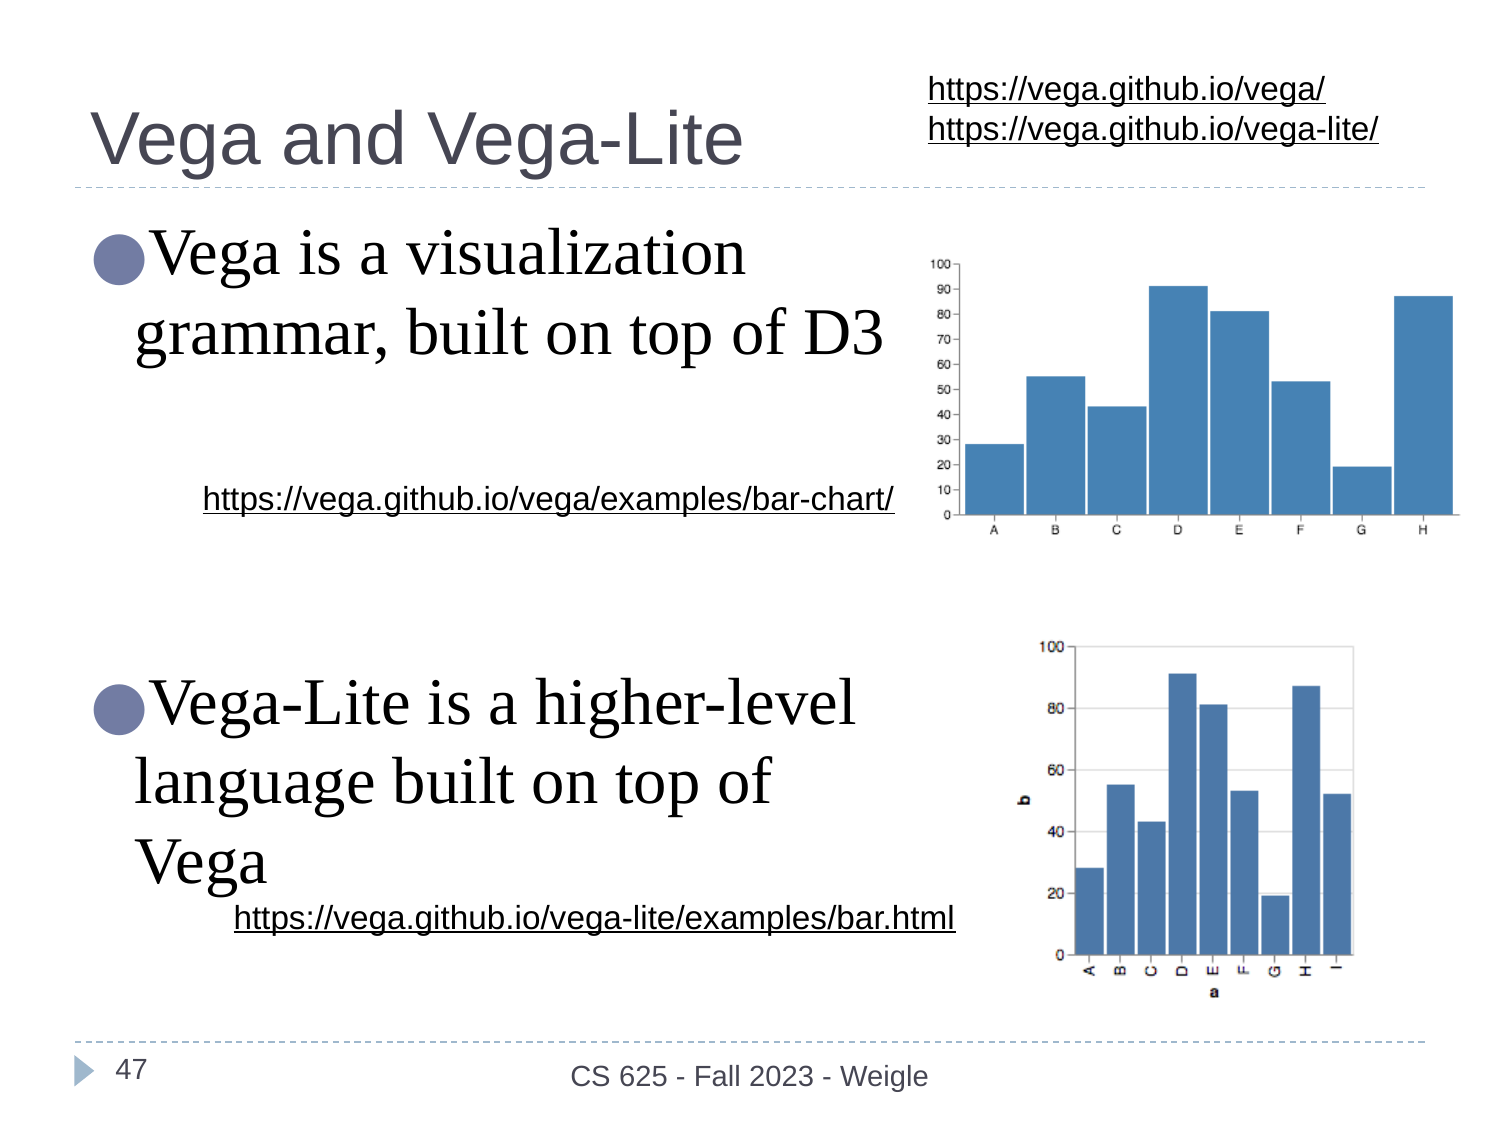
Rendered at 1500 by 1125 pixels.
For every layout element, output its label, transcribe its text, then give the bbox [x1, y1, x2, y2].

slide_number ‹#› [100, 1042, 426, 1103]
text_box https://vega.github.io/vega/ https://vega.github.io/vega-lite/ [912, 59, 1413, 156]
picture [913, 245, 1479, 547]
list Vega is a visualization grammar, built on top of D3 Vega-Lite is a higher-level language built on top of Vega [75, 200, 938, 1010]
title Vega and Vega-Lite [75, 24, 1425, 188]
text_box https://vega.github.io/vega-lite/examples/bar.html [218, 888, 994, 944]
picture [999, 623, 1393, 1011]
text_box https://vega.github.io/vega/examples/bar-chart/ [112, 469, 908, 526]
